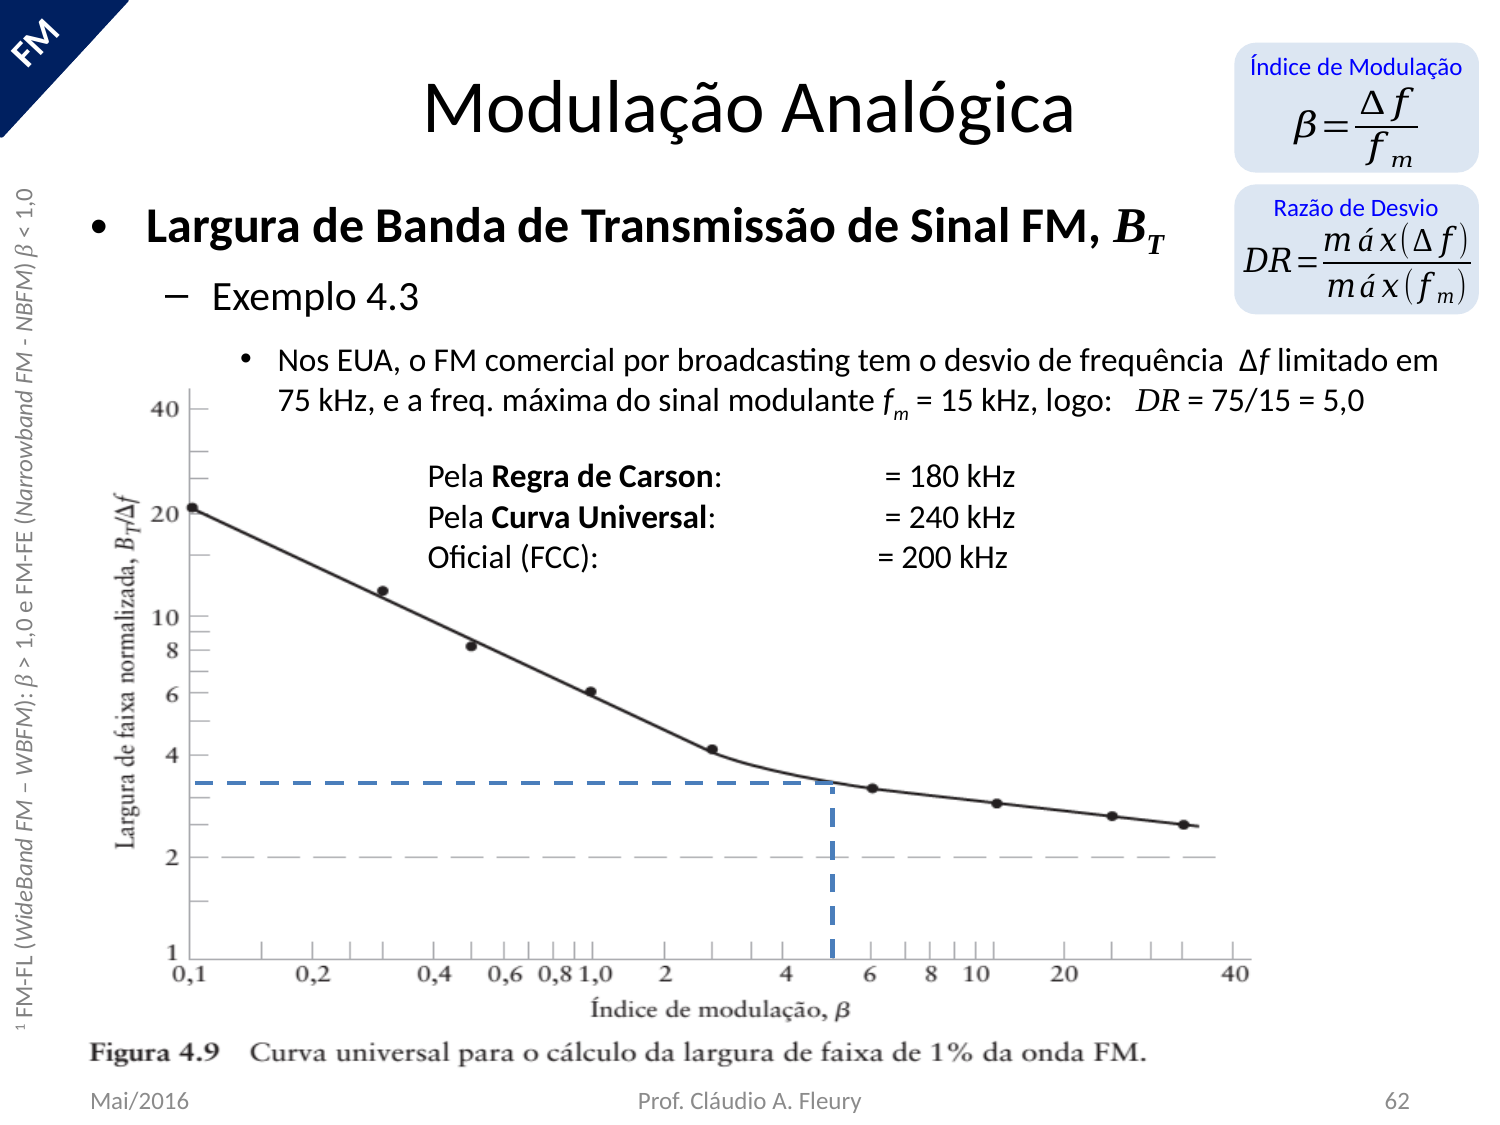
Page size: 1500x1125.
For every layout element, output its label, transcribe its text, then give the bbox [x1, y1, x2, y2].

footer Prof. Cláudio A. Fleury [512, 1080, 988, 1125]
title Modulação Analógica [75, 45, 1229, 161]
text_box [0, 0, 128, 136]
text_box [1234, 42, 1480, 173]
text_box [1234, 184, 1480, 315]
text_box 1 FM-FL (WideBand FM – WBFM): β > 1,0 e FM-FE (Narrowband FM - NBFM) β < 1,0 [0, 149, 45, 1047]
slide_number 62 [1074, 1069, 1425, 1125]
slide_number Mai/2016 [75, 1078, 207, 1125]
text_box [76, 373, 1270, 1071]
